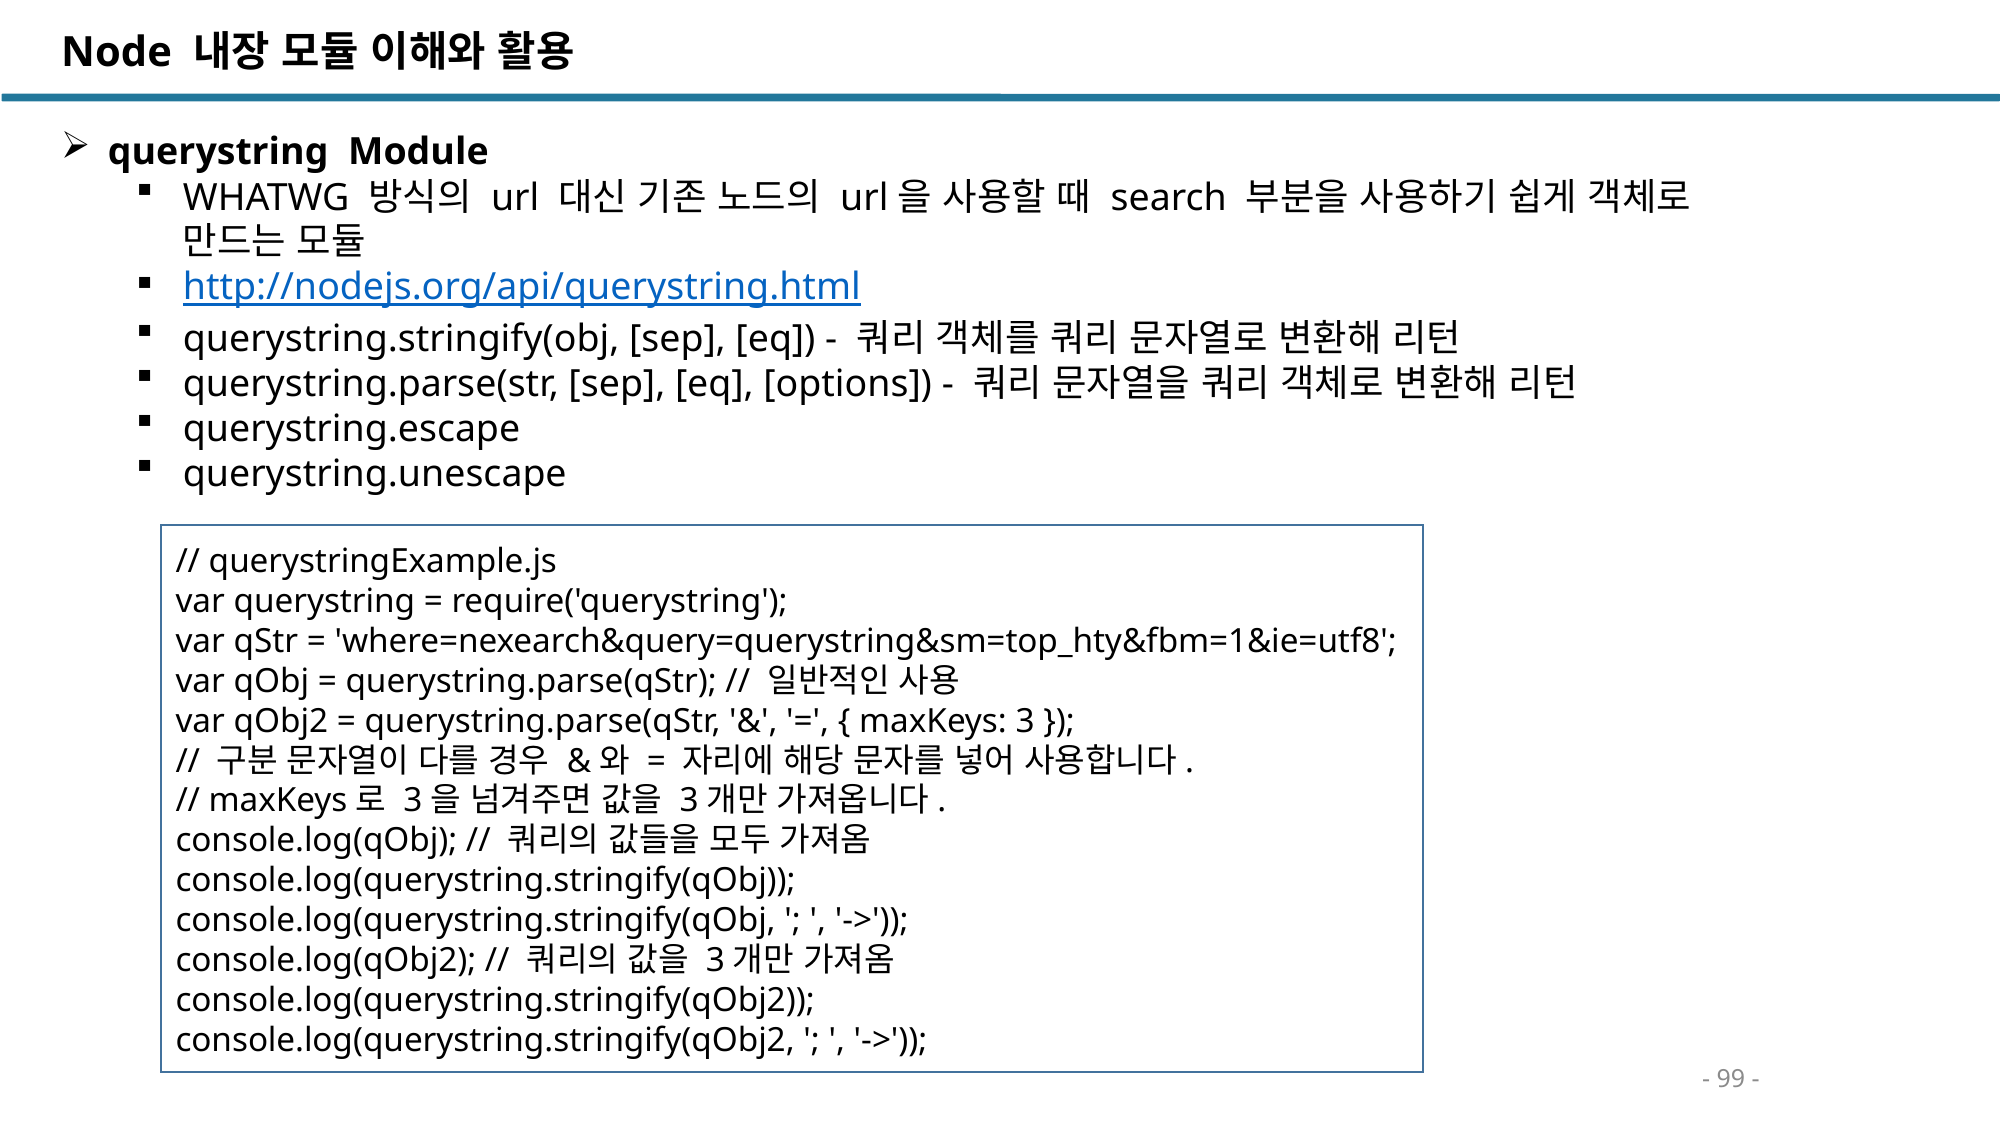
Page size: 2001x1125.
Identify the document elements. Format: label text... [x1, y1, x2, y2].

text_box querystring Module WHATWG 방식의 url 대신 기존 노드의 url을 사용할 때 search 부분을 사용하기 쉽게 객체로 만드는 모듈 http://nodejs.org/api/querystring.html querystring.stringify(obj, [sep], [eq]) - 쿼리 객체를 쿼리 문자열로 변환해 리턴 querystring.parse(str, [sep], [eq], [options]) - 쿼리 문자열을 쿼리 객체로 변환해 리턴 querystring.escape querystring.unescape [46, 120, 1709, 501]
slide_number - 99 - [1500, 1061, 1968, 1097]
text_box Node 내장 모듈 이해와 활용 [46, 23, 1232, 95]
text_box // querystringExample.js var querystring = require('querystring'); var qStr = 'where=nexearch&query=querystring&sm=top_hty&fbm=1&ie=utf8'; var qObj = querystring.parse(qStr); // 일반적인 사용 var qObj2 = querystring.parse(qStr, '&', '=', { maxKeys: 3 }); // 구분 문자열이 다를 경우 &와 = 자리에 해당 문자를 넣어 사용합니다. // maxKeys로 3을 넘겨주면 값을 3개만 가져옵니다. console.log(qObj); // 쿼리의 값들을 모두 가져옴 console.log(querystring.stringify(qObj)); console.log(querystring.stringify(qObj, '; ', '->')); console.log(qObj2); // 쿼리의 값을 3개만 가져옴 console.log(querystring.stringify(qObj2)); console.log(querystring.stringify(qObj2, '; ', '->')); [160, 524, 1424, 1073]
